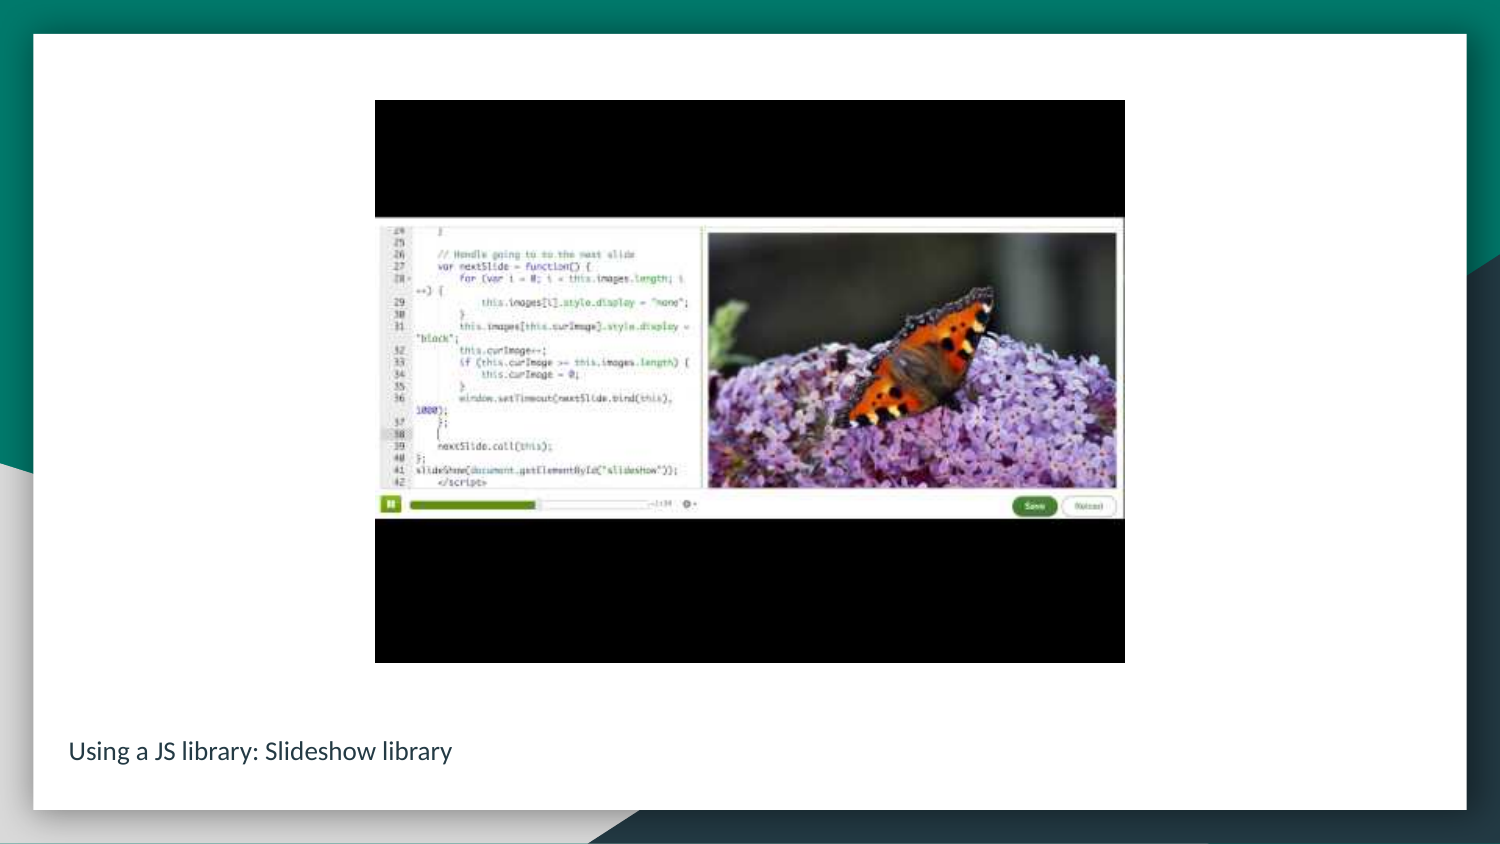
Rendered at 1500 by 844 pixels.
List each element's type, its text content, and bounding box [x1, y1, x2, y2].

picture [374, 100, 1126, 663]
list Using a JS library: Slideshow library [53, 682, 1271, 783]
